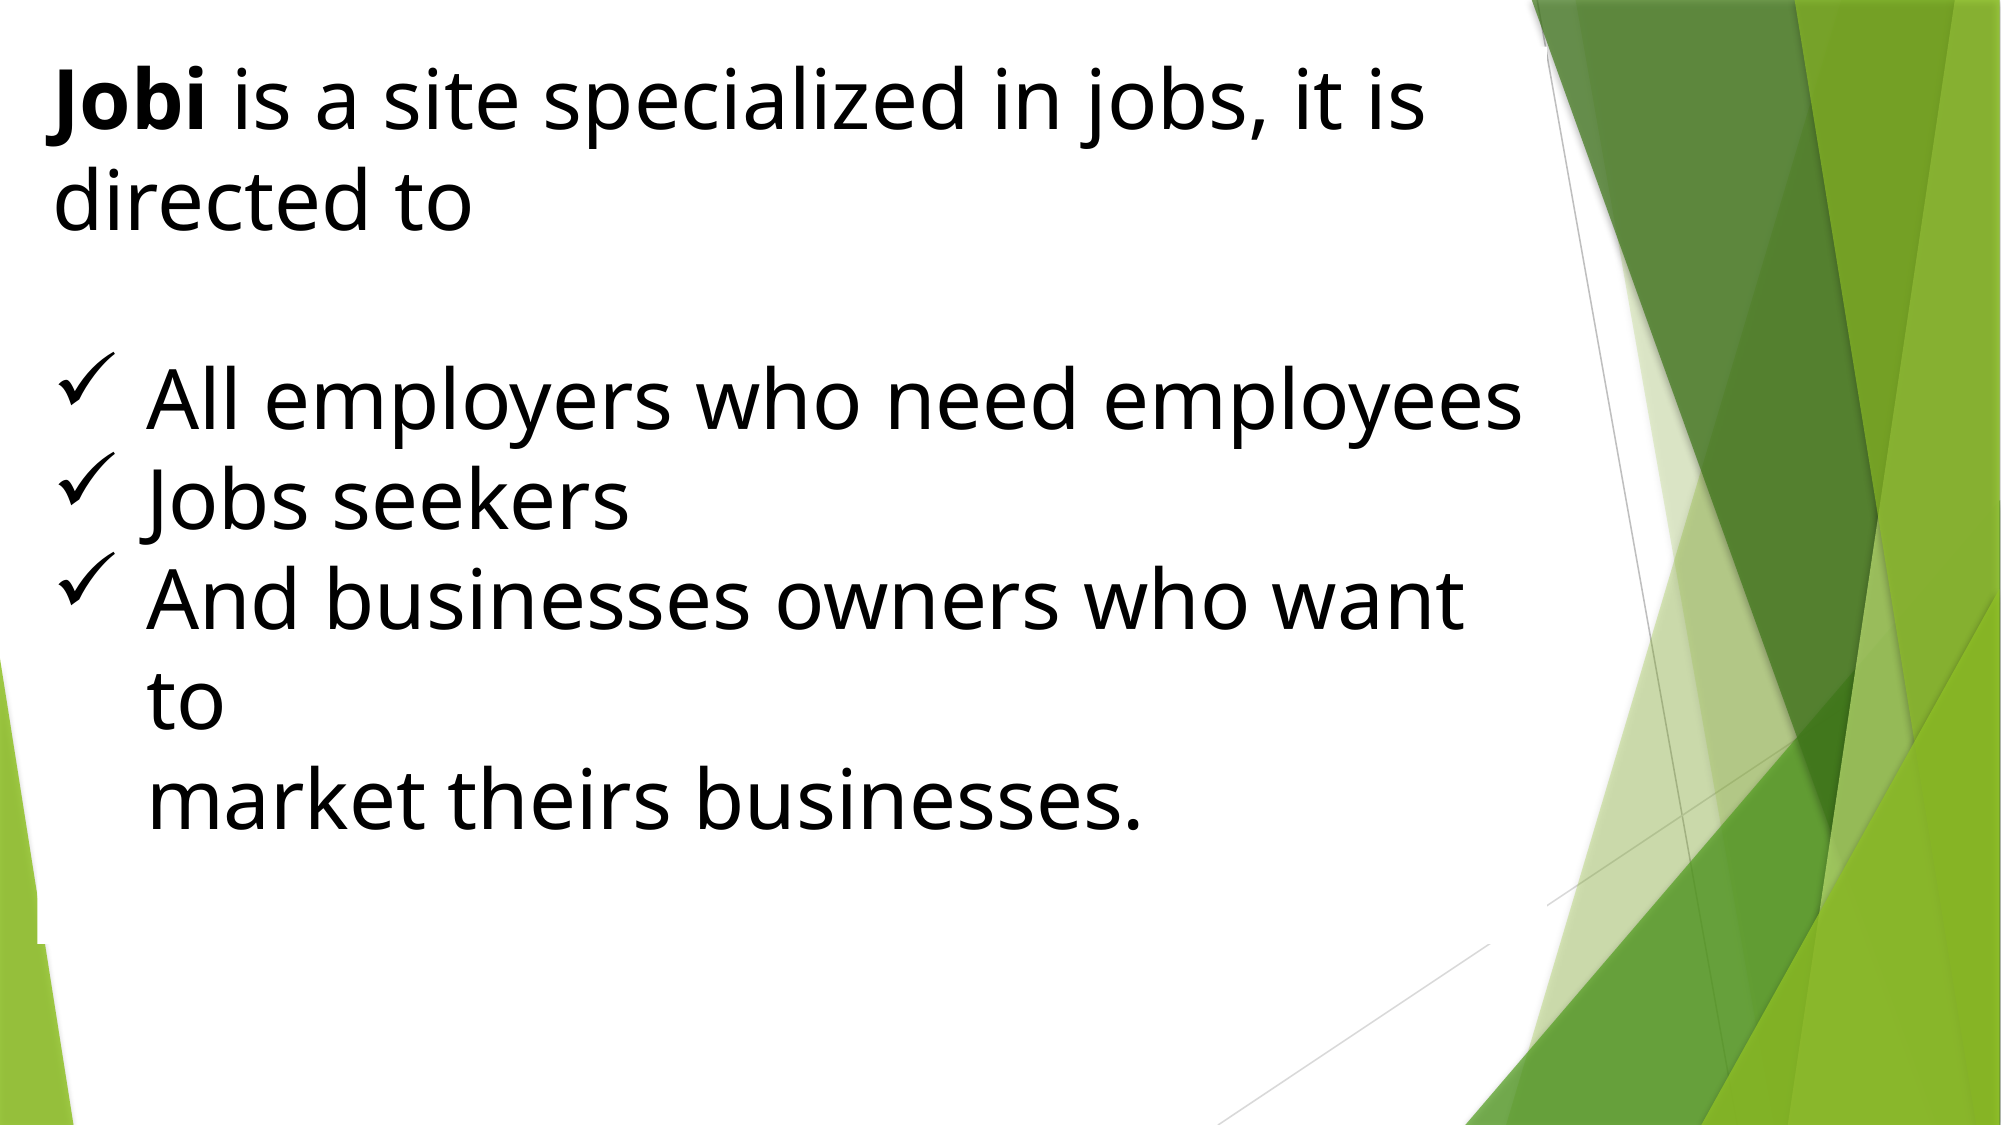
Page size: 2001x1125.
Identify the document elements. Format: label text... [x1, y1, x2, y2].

title Jobi is a site specialized in jobs, it is directed to All employers who need employees Jobs seekers And businesses owners who want to market theirs businesses. [37, 46, 1547, 944]
